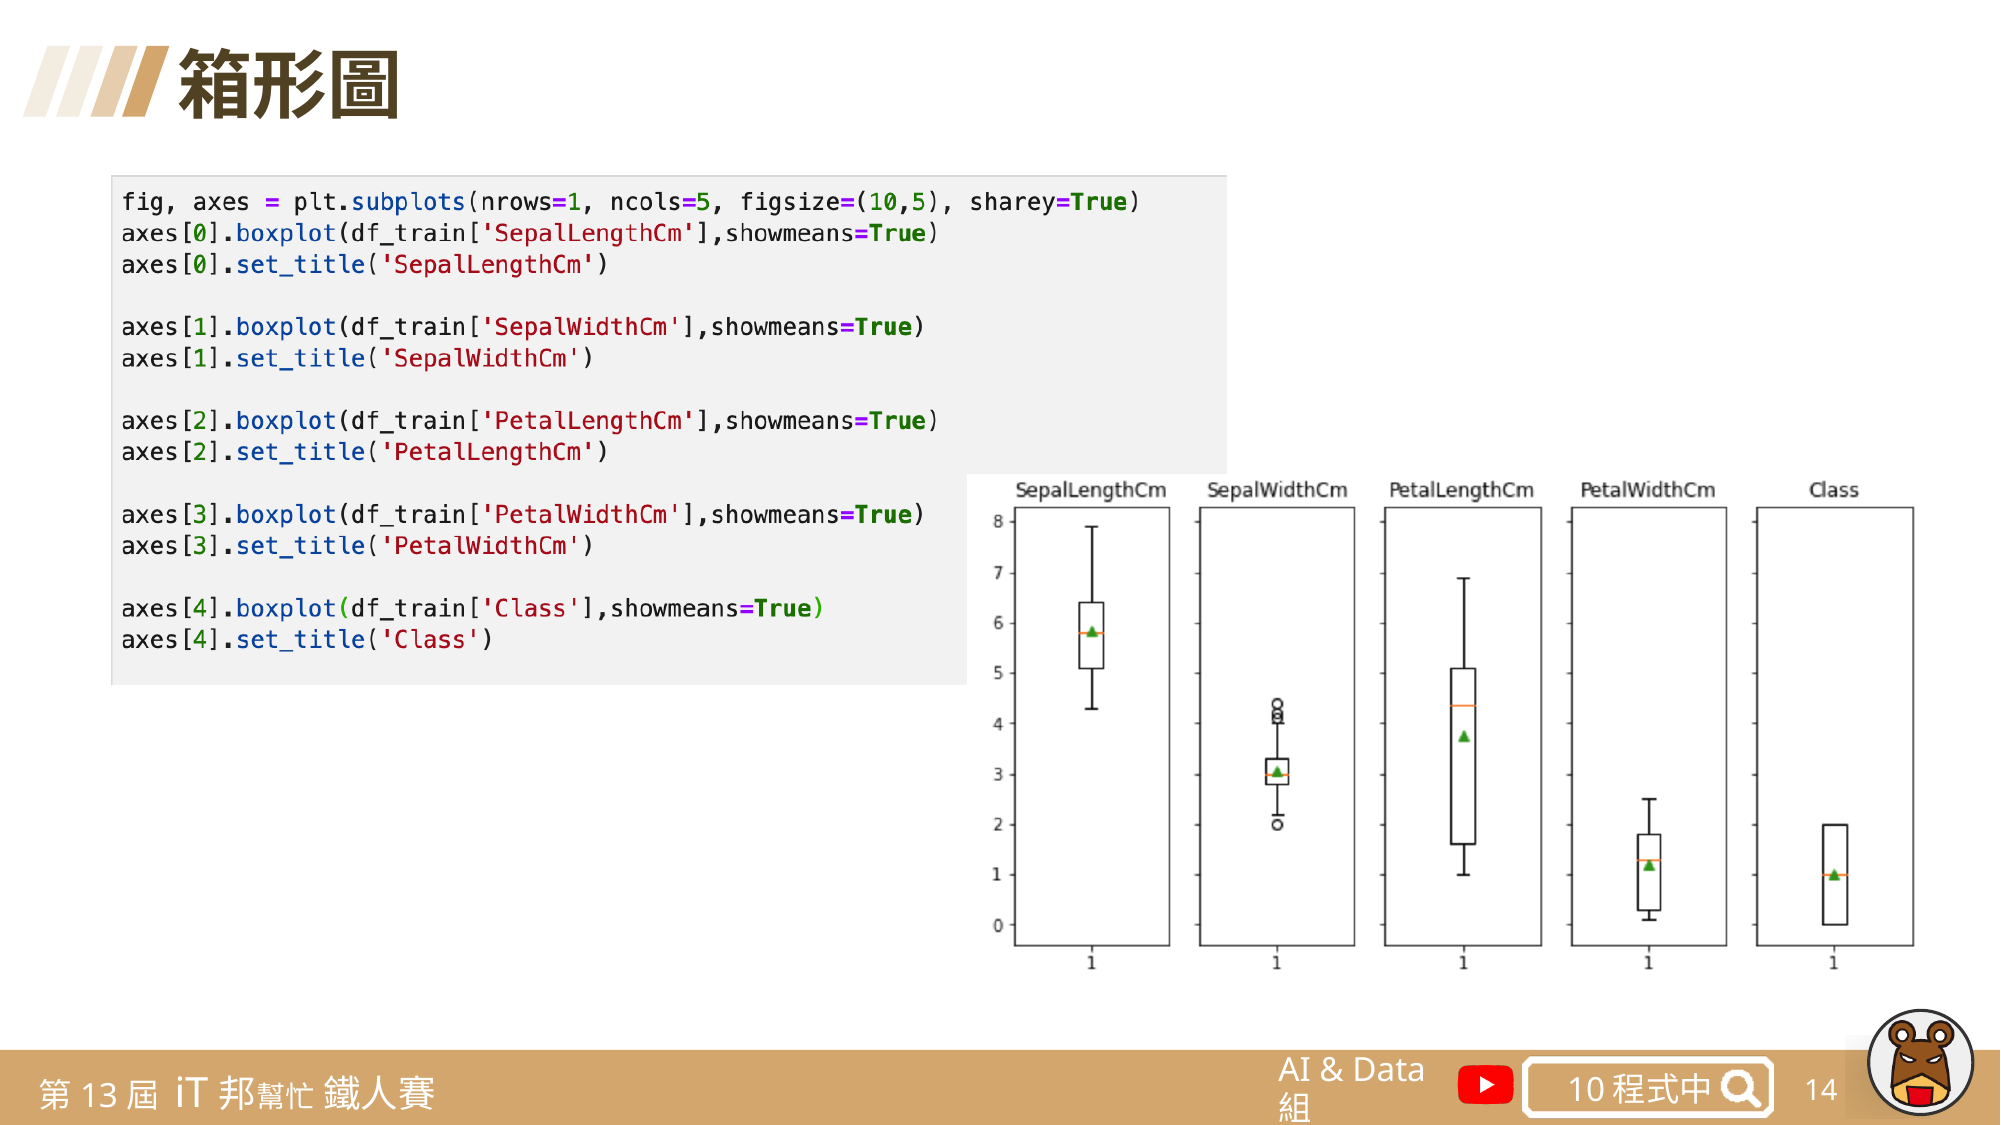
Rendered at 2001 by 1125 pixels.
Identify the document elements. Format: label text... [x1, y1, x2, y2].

picture [101, 161, 1941, 1125]
list 箱形圖 [162, 40, 1691, 138]
picture [1871, 1012, 1971, 1112]
